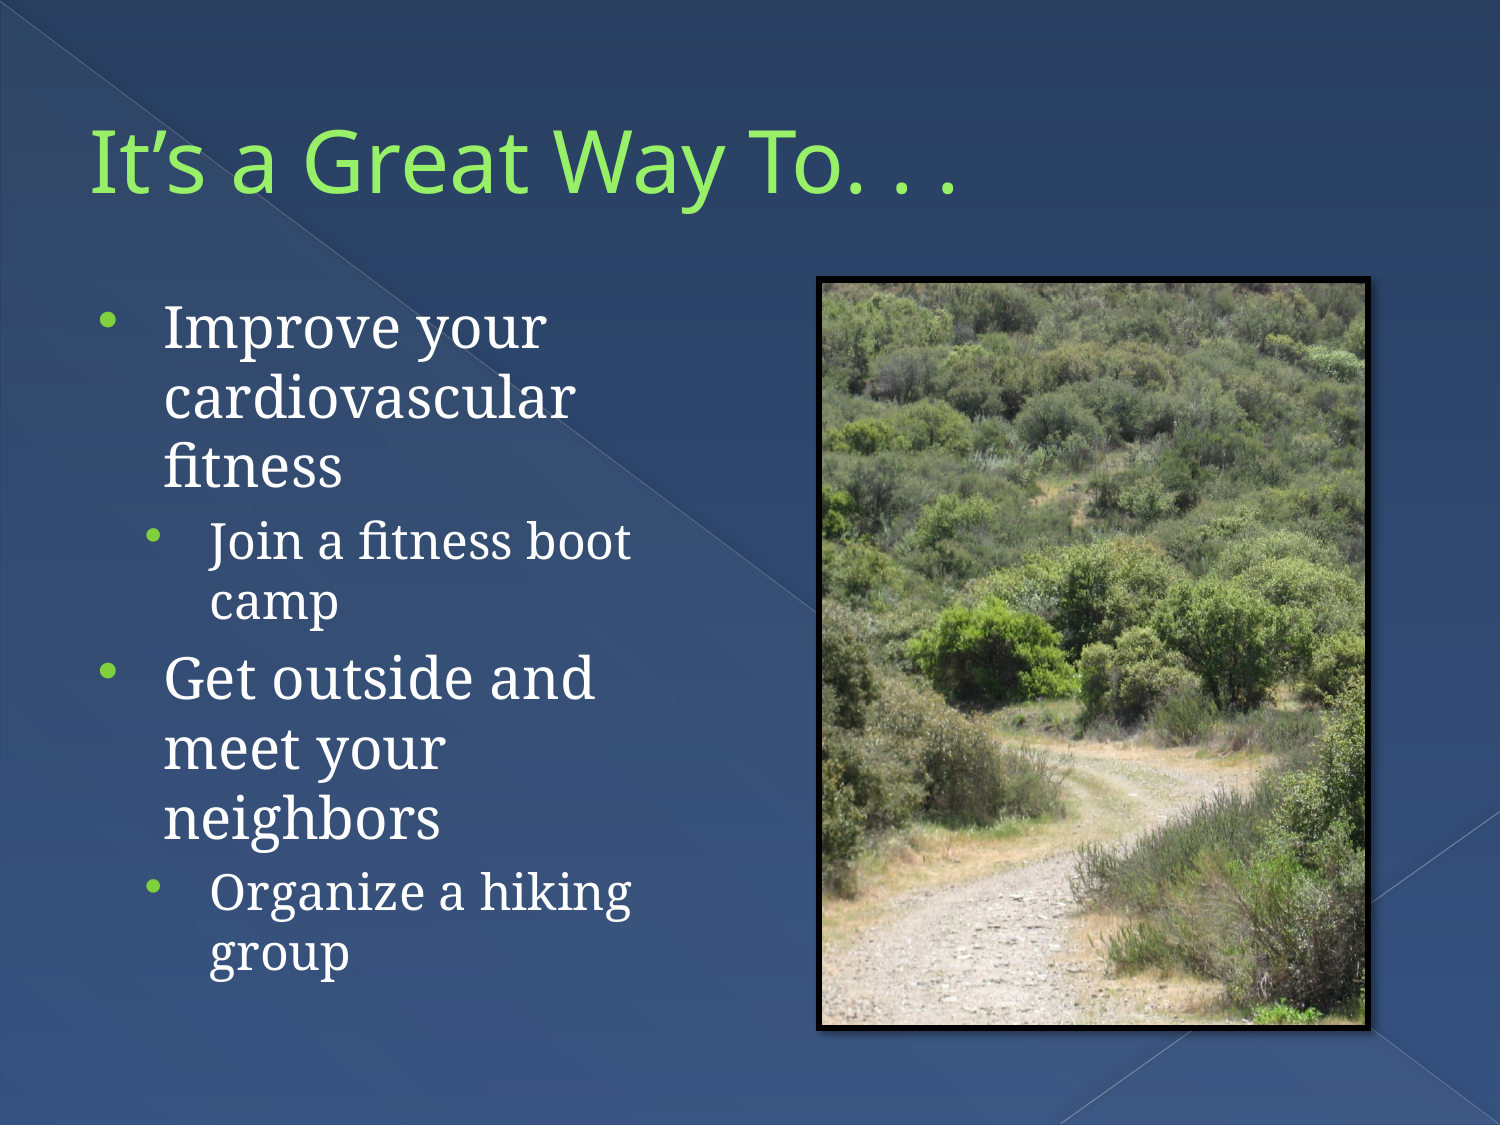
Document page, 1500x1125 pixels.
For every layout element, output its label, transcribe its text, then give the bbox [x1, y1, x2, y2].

list Improve your cardiovascular fitness Join a fitness boot camp Get outside and meet your neighbors Organize a hiking group [75, 282, 738, 1025]
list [822, 282, 1366, 1026]
title It’s a Great Way To. . . [75, 43, 1425, 274]
